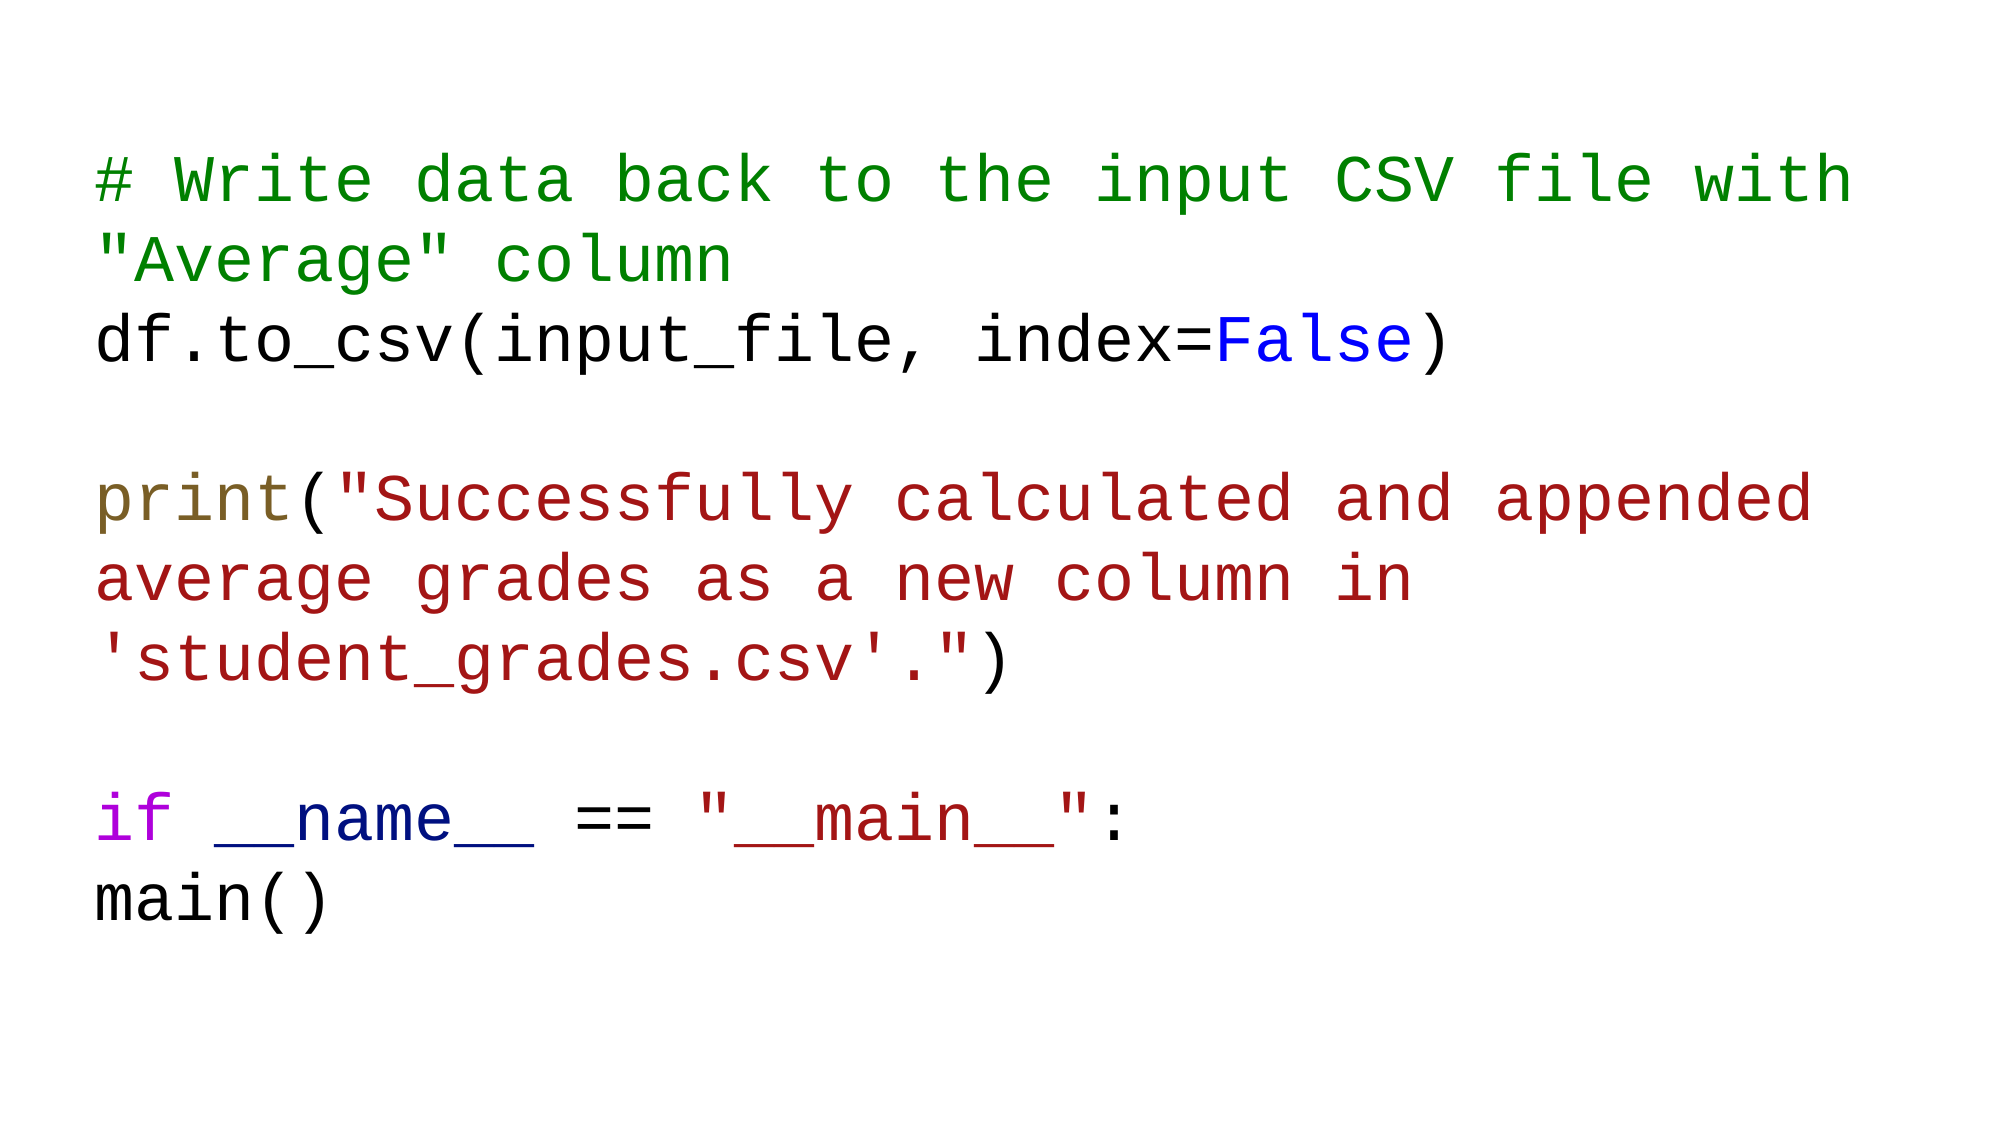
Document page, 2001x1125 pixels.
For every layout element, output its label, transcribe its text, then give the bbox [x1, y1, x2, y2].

text_box # Write data back to the input CSV file with "Average" column df.to_csv(input_file, index=False) print("Successfully calculated and appended average grades as a new column in 'student_grades.csv'.") if __name__ == "__main__": main() [80, 126, 1920, 942]
